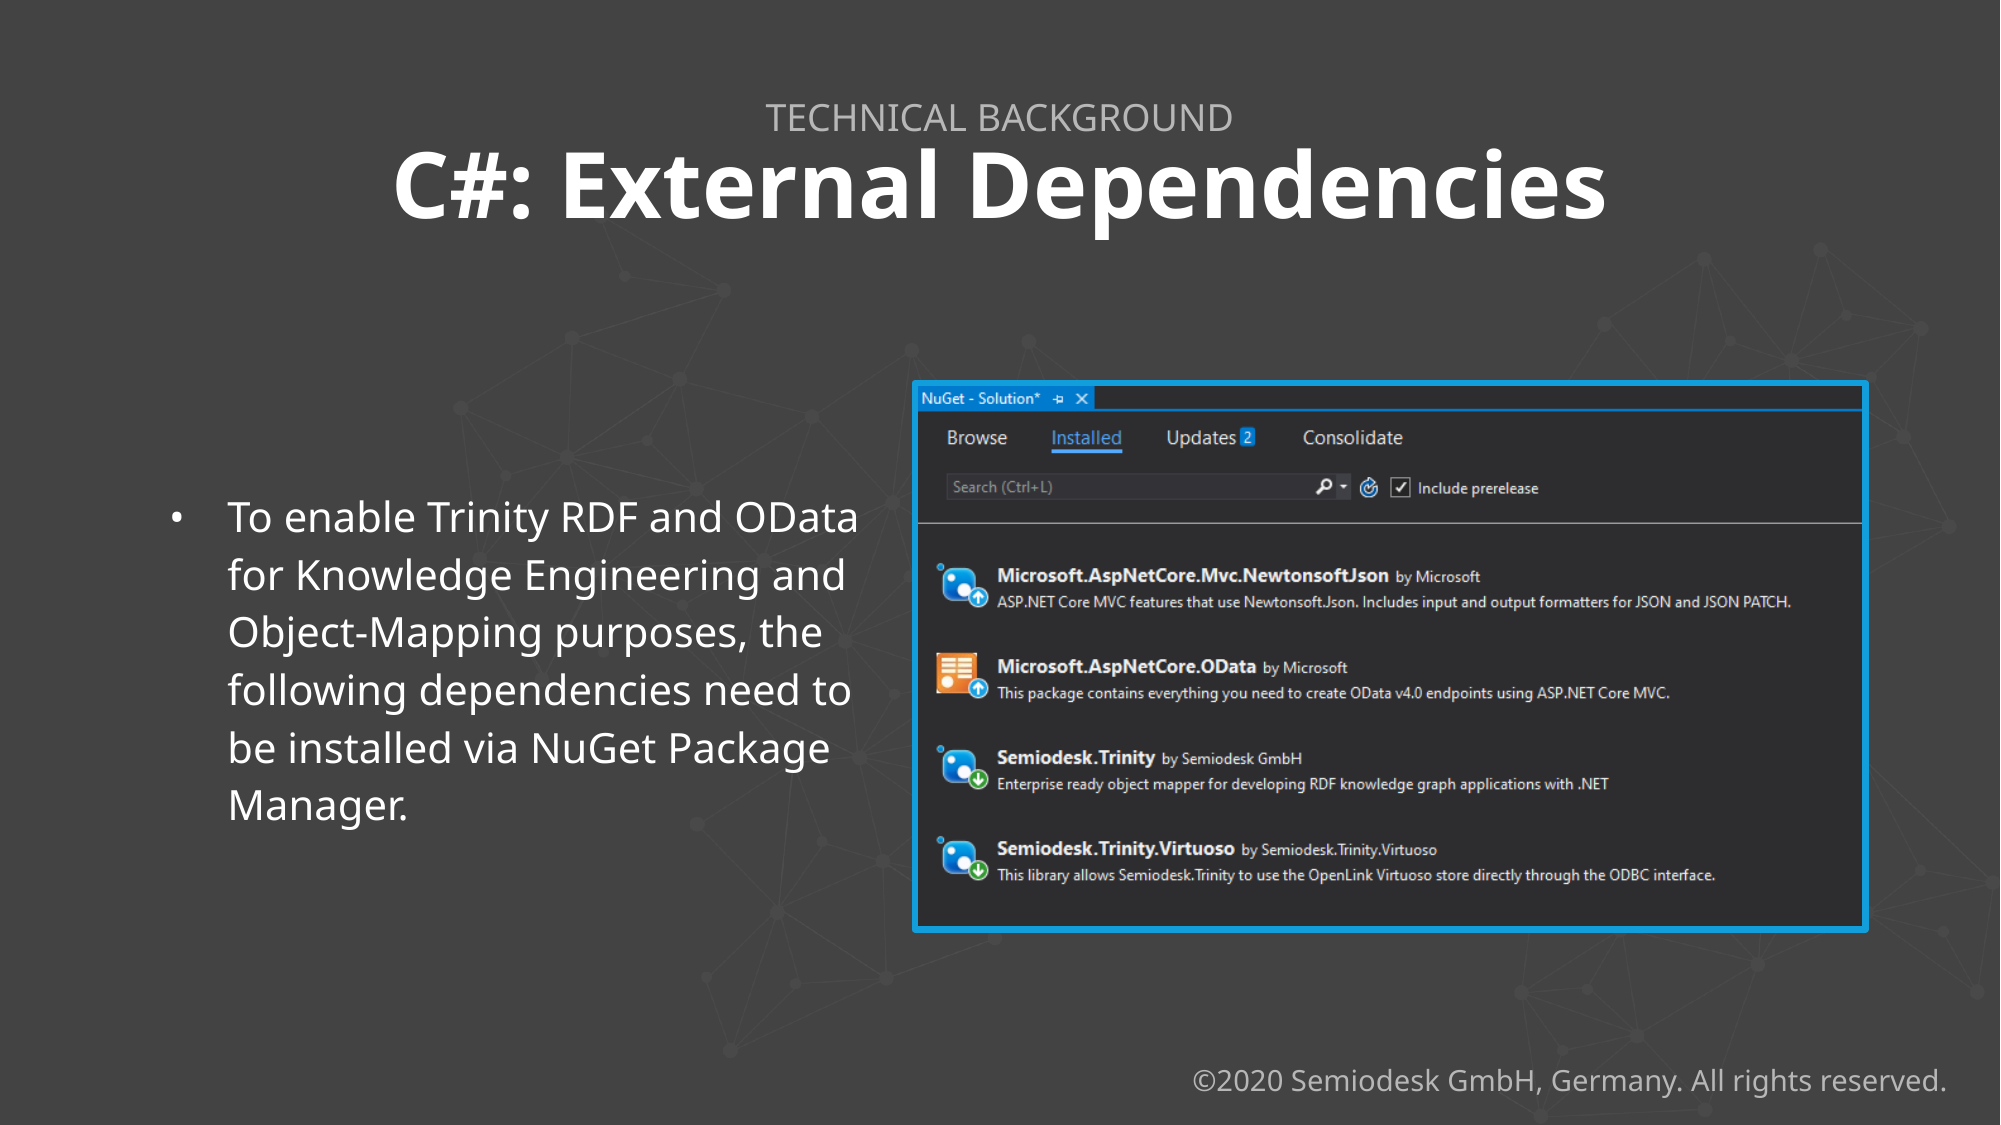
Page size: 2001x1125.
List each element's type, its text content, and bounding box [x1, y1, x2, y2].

title TECHNICAL BACKGROUND C#: External Dependencies [137, 59, 1863, 278]
list To enable Trinity RDF and OData for Knowledge Engineering and Object-Mapping purposes, the following dependencies need to be installed via NuGet Package Manager. [137, 299, 918, 1014]
picture [919, 387, 1861, 925]
